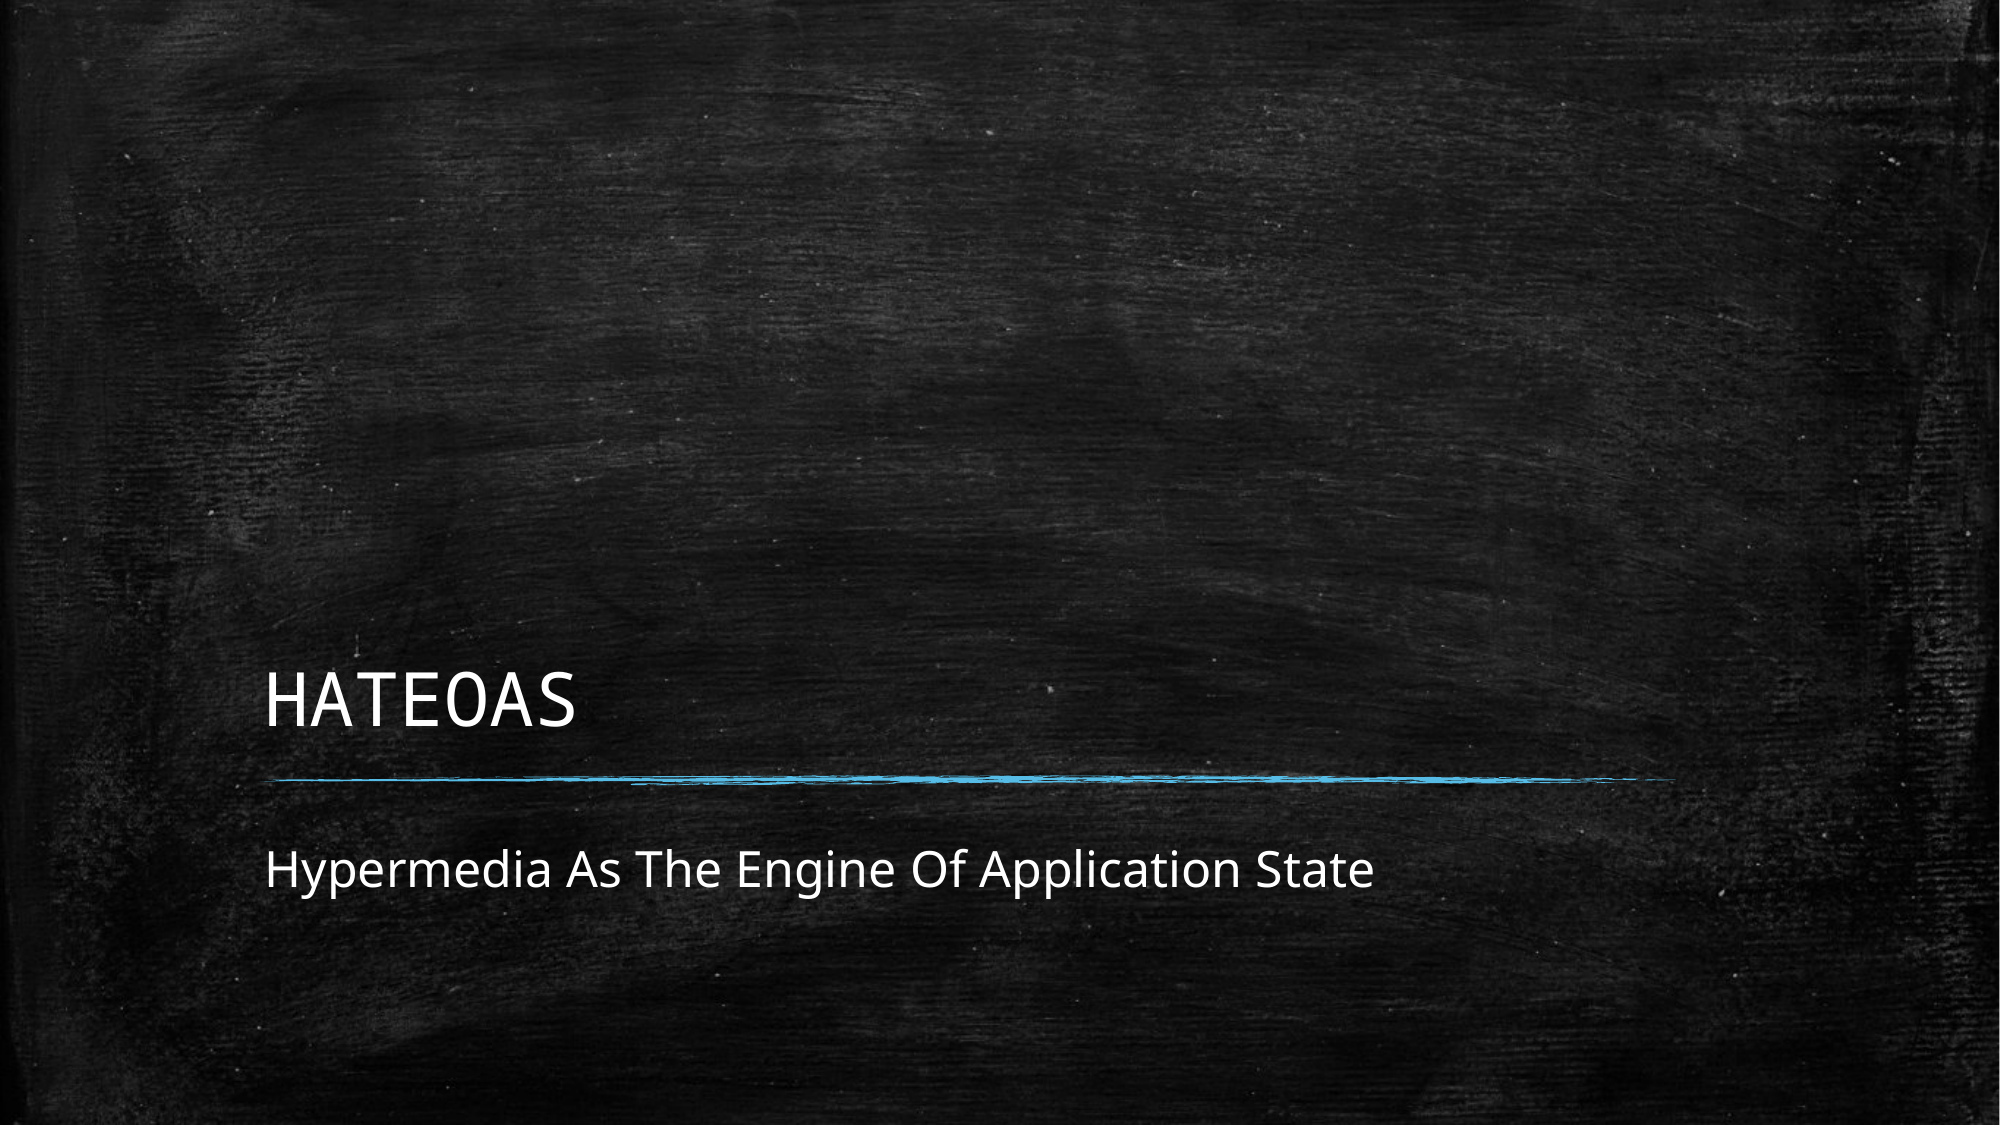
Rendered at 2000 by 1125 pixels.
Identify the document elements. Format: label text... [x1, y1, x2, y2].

picture [0, 0, 2000, 1125]
list Hypermedia As The Engine Of Application State [249, 837, 1750, 1013]
title HATEOAS [249, 312, 1750, 750]
